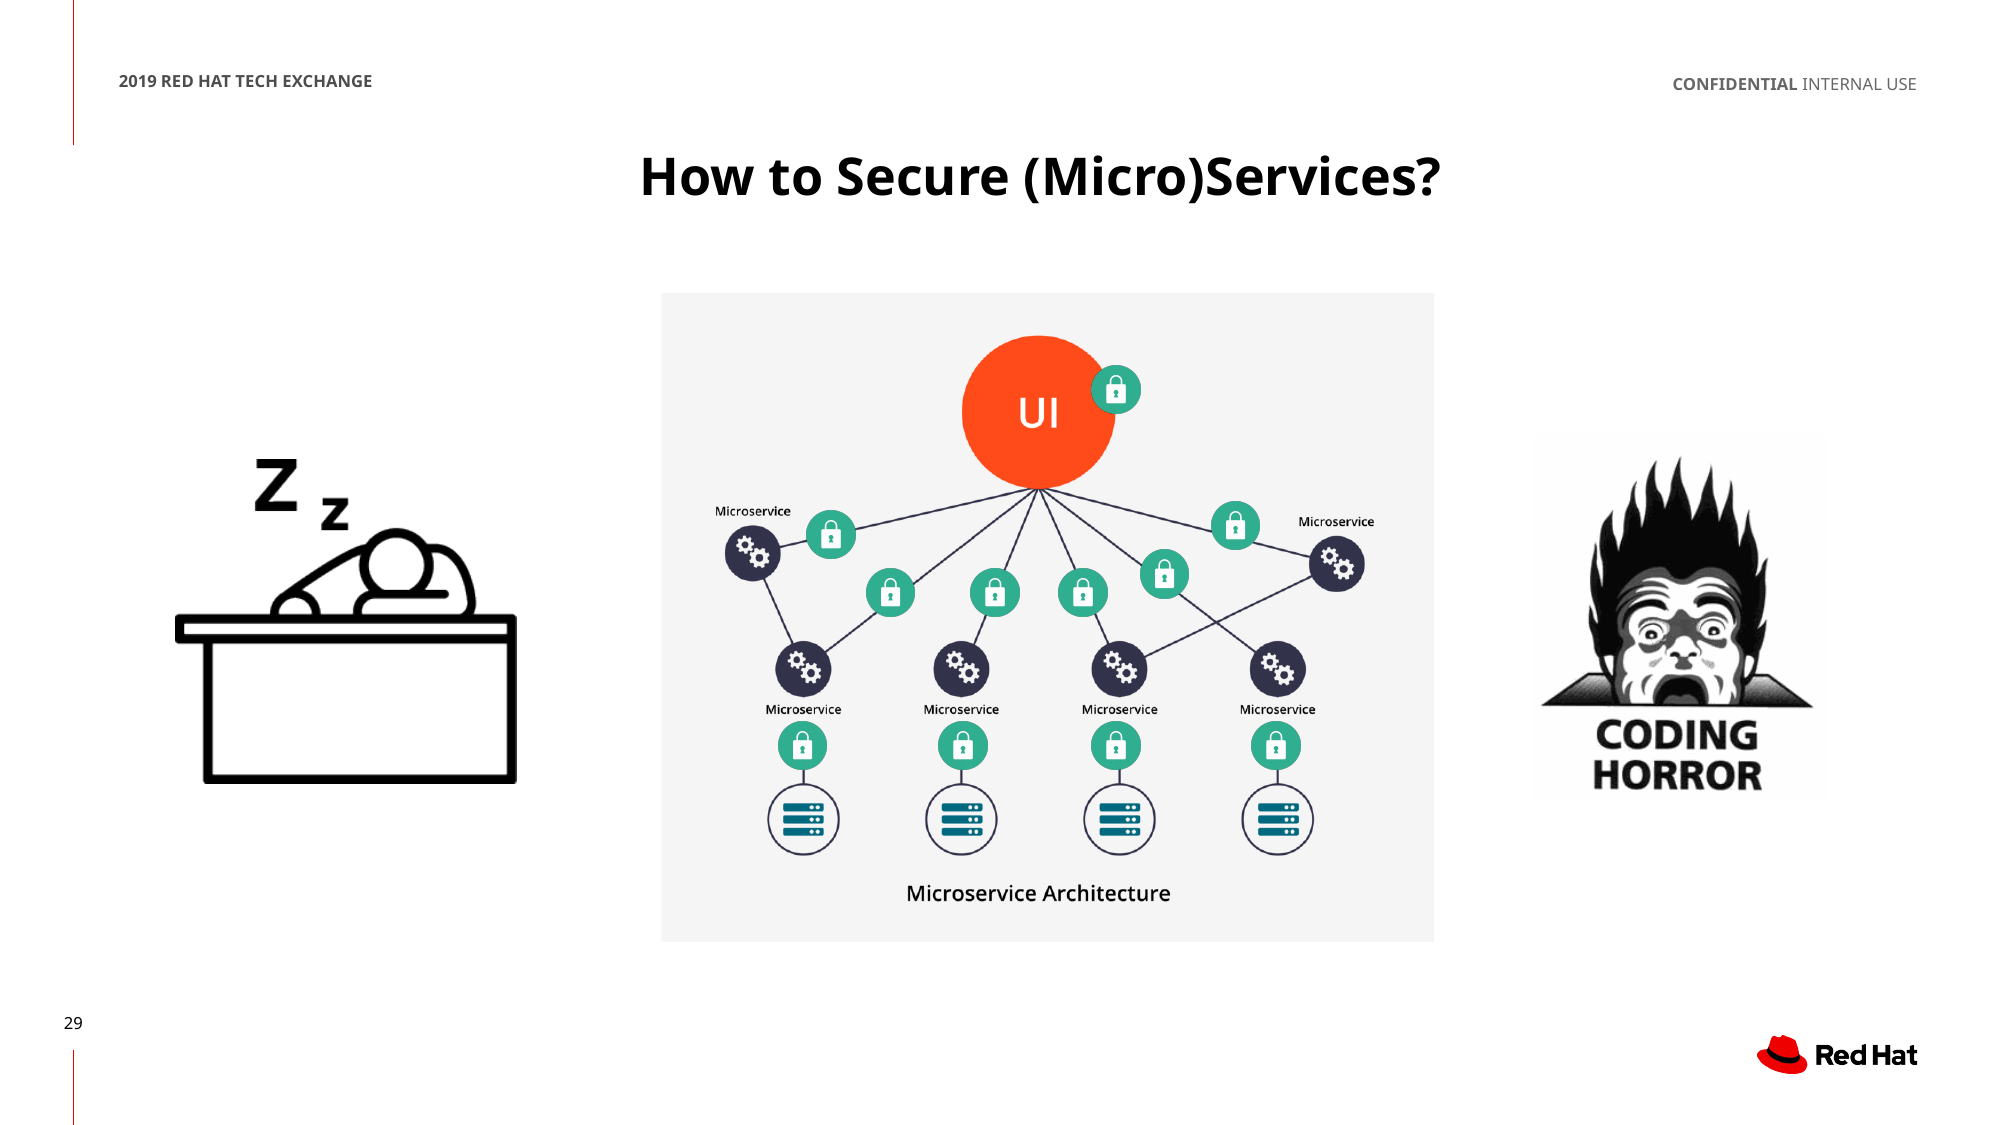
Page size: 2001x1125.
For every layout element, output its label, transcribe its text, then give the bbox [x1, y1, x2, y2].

picture [175, 458, 517, 784]
picture [1757, 1035, 1918, 1074]
title How to Secure (Micro)Services? [328, 124, 1754, 284]
picture [1534, 434, 1826, 800]
slide_number ‹#› [13, 1012, 134, 1036]
picture [661, 292, 1435, 942]
